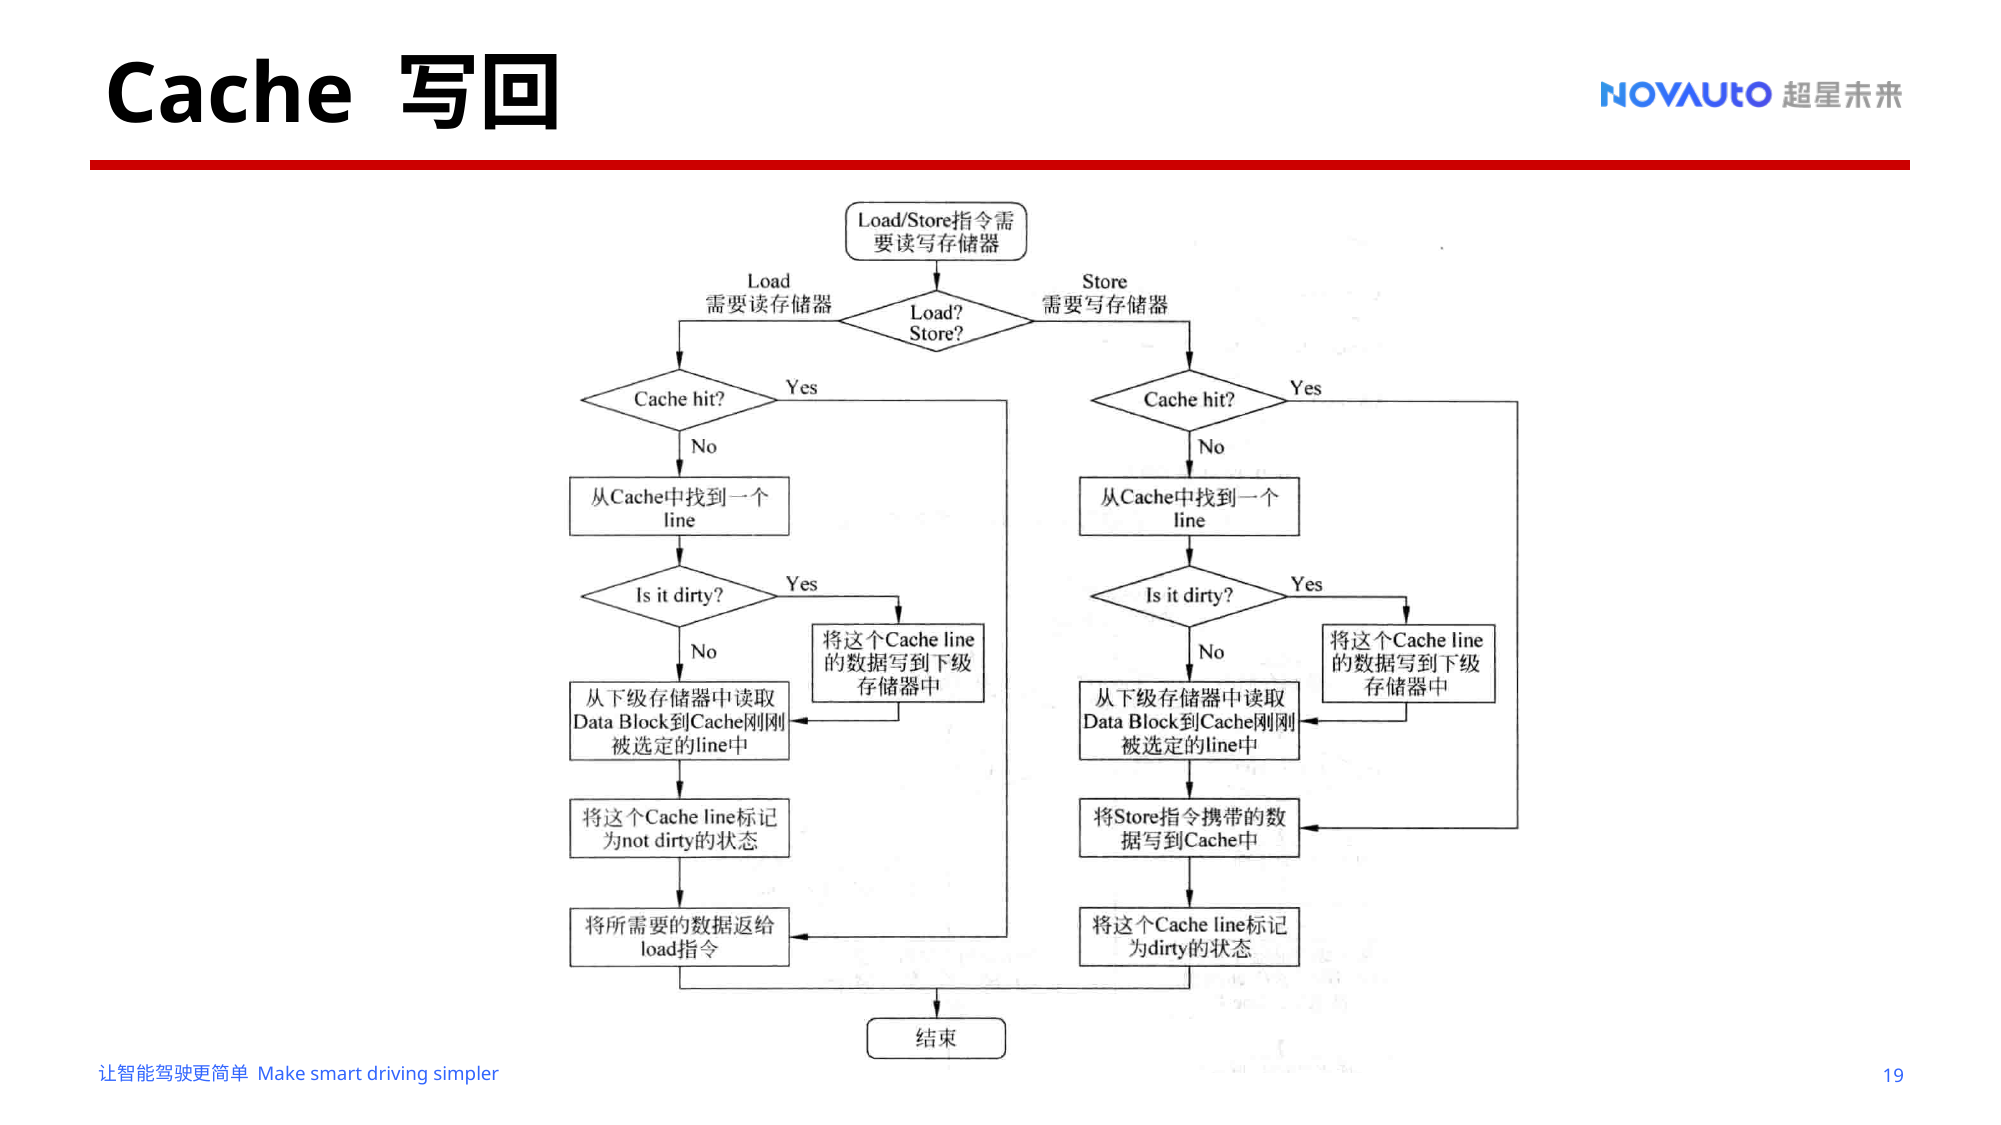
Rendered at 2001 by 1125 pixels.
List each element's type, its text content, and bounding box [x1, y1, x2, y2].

title Cache 写回 [89, 42, 772, 160]
picture [1601, 81, 1902, 108]
title Cache 写回 [89, 166, 772, 176]
picture [552, 197, 1535, 1073]
